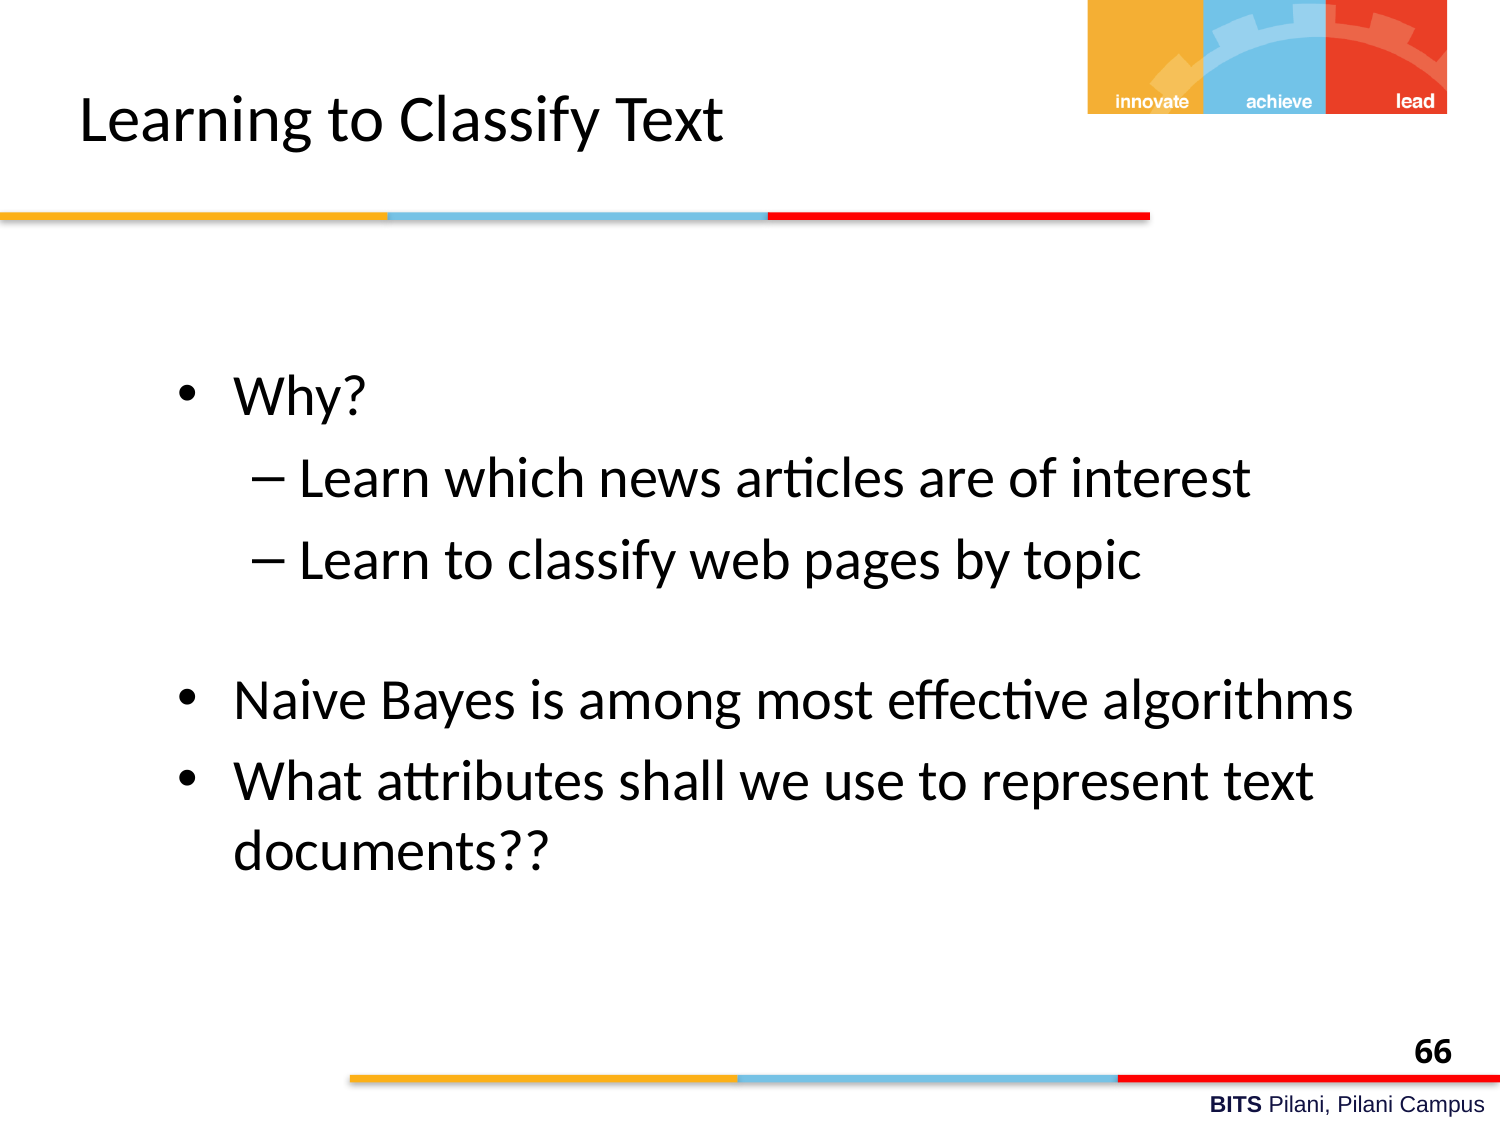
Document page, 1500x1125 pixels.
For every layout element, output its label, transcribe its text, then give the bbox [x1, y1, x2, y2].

list Why? Learn which news articles are of interest Learn to classify web pages by topic Naive Bayes is among most effective algorithms What attributes shall we use to represent text documents?? [162, 350, 1450, 1025]
picture [1087, 0, 1448, 114]
title Learning to Classify Text [64, 45, 1069, 185]
slide_number 66 [1399, 1023, 1500, 1072]
